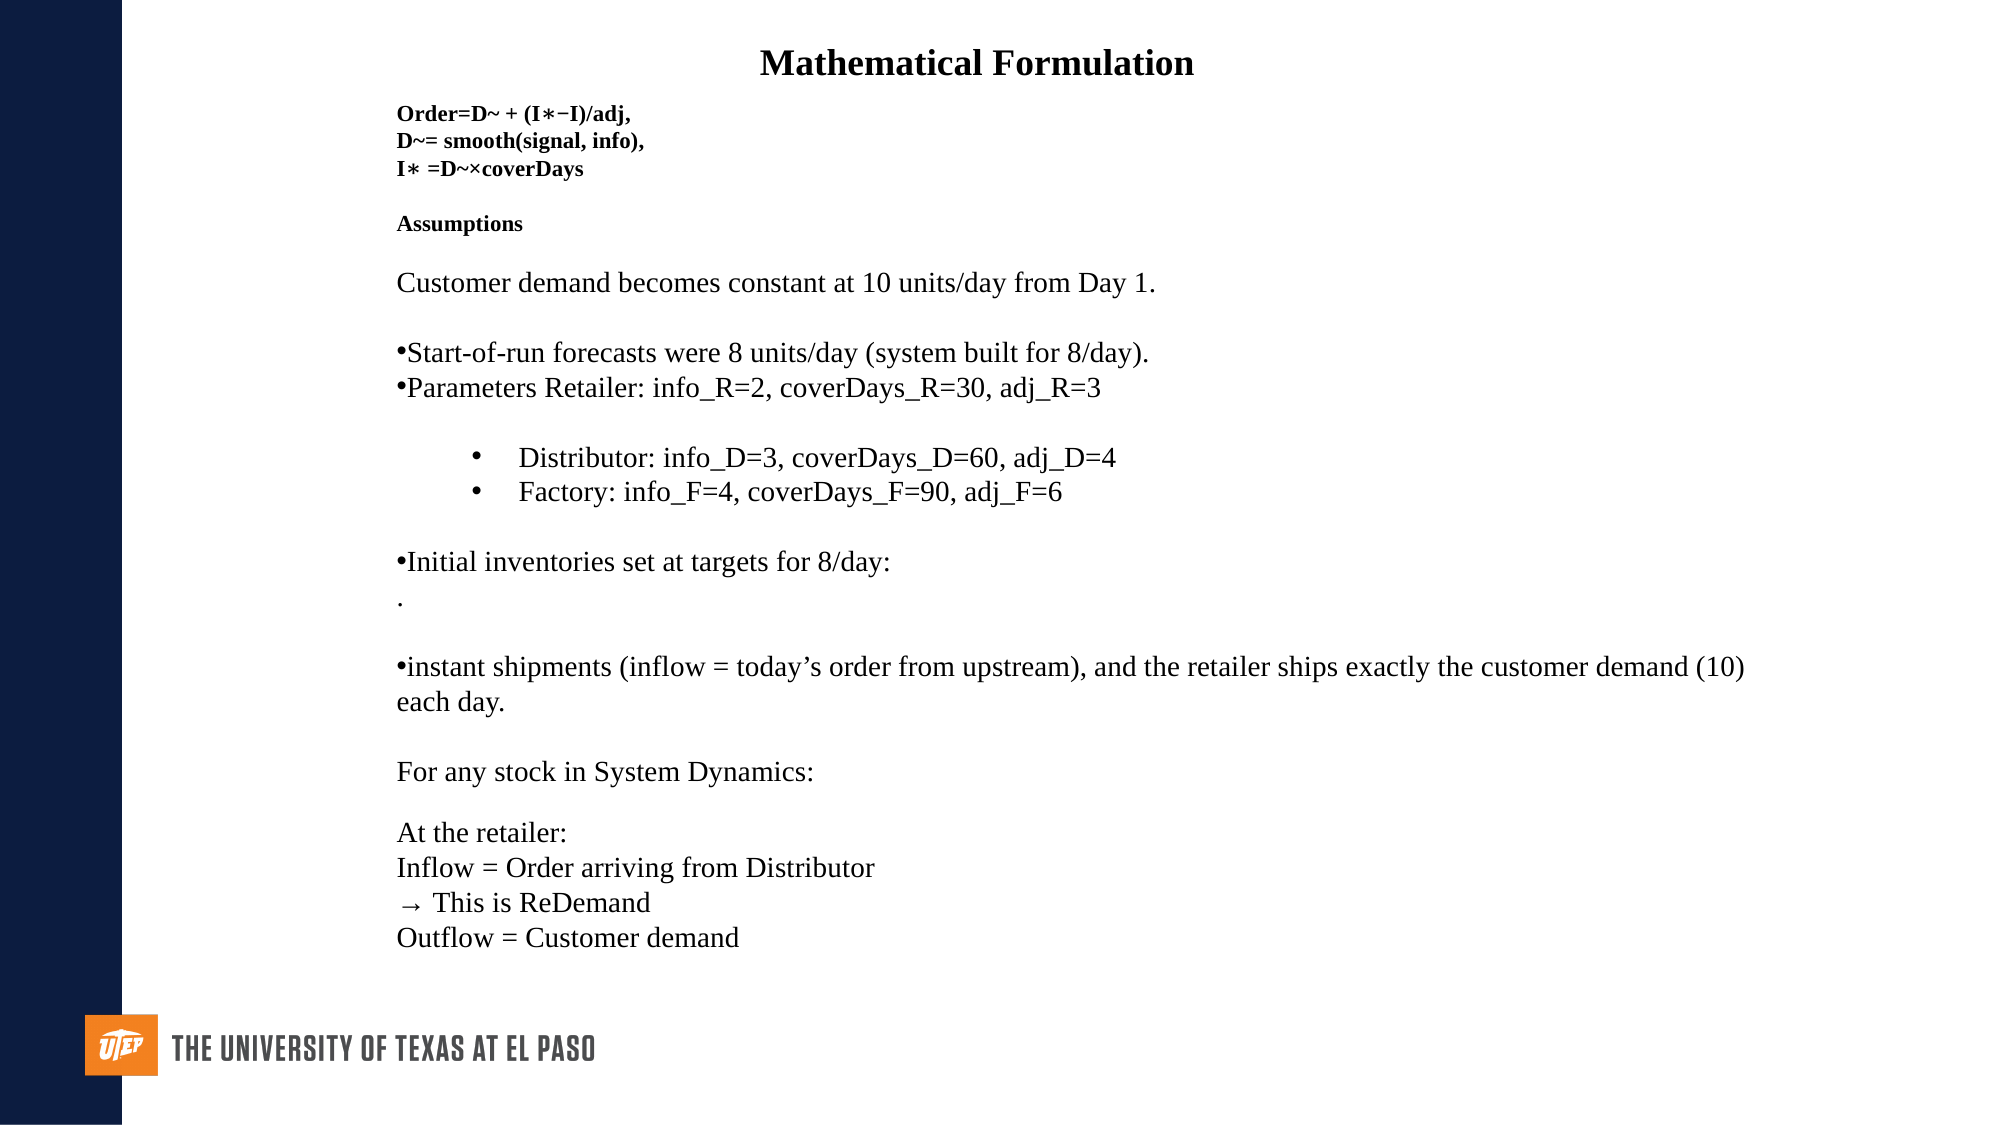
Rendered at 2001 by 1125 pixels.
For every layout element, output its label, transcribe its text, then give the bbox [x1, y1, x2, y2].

text_box Mathematical Formulation [745, 30, 1255, 91]
picture [0, 0, 602, 1125]
